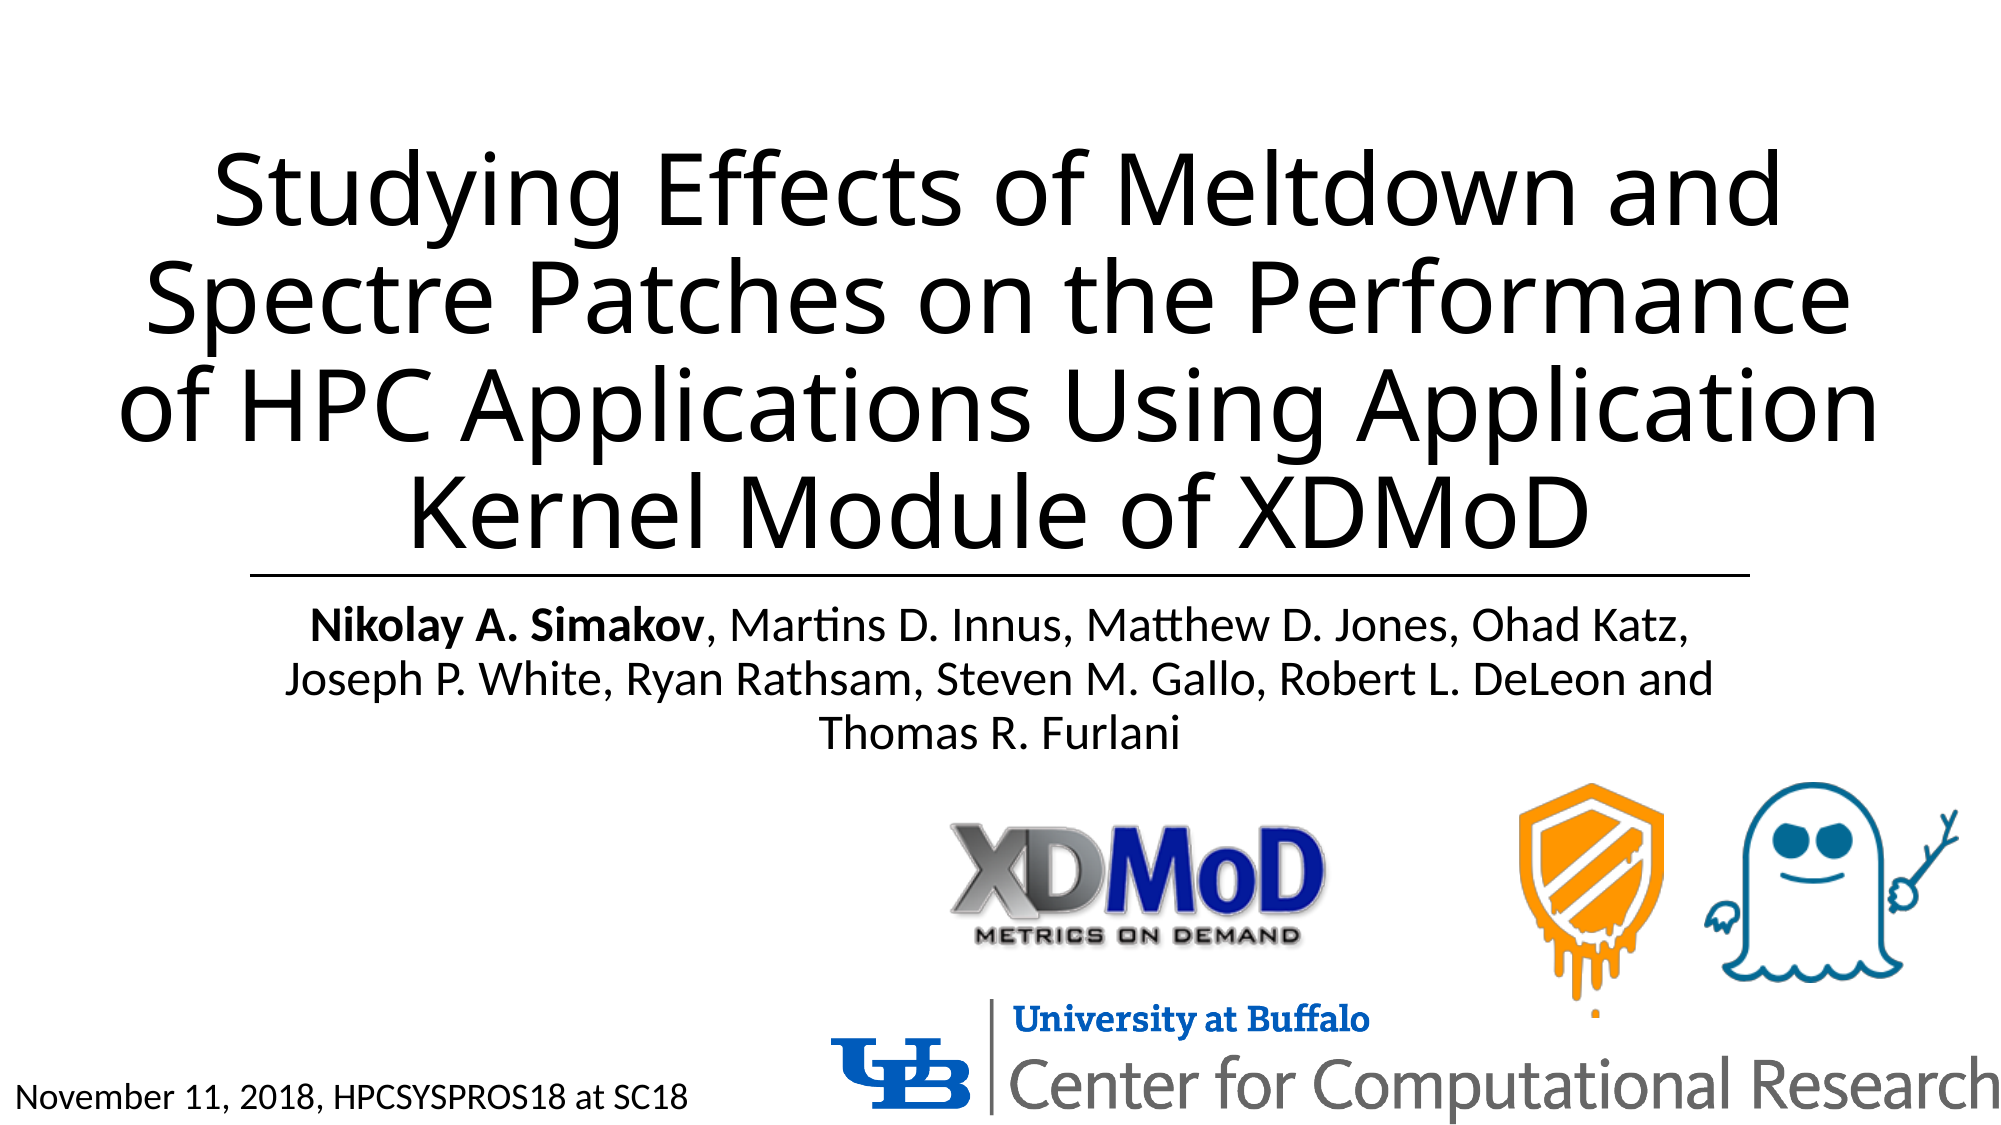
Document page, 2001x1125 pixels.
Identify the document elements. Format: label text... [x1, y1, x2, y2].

picture [1704, 782, 1810, 983]
picture [945, 813, 1334, 964]
picture [831, 782, 2000, 1125]
picture [1813, 782, 1959, 983]
text_box November 11, 2018, HPCSYSPROS18 at SC18 [0, 1064, 722, 1125]
title Studying Effects of Meltdown and Spectre Patches on the Performance of HPC Applications Using Application Kernel Module of XDMoD [87, 186, 1913, 579]
picture [1731, 788, 1894, 977]
subtitle Nikolay A. Simakov, Martins D. Innus, Matthew D. Jones, Ohad Katz, Joseph P. White, Ryan Rathsam, Steven M. Gallo, Robert L. DeLeon and Thomas R. Furlani [249, 590, 1750, 863]
